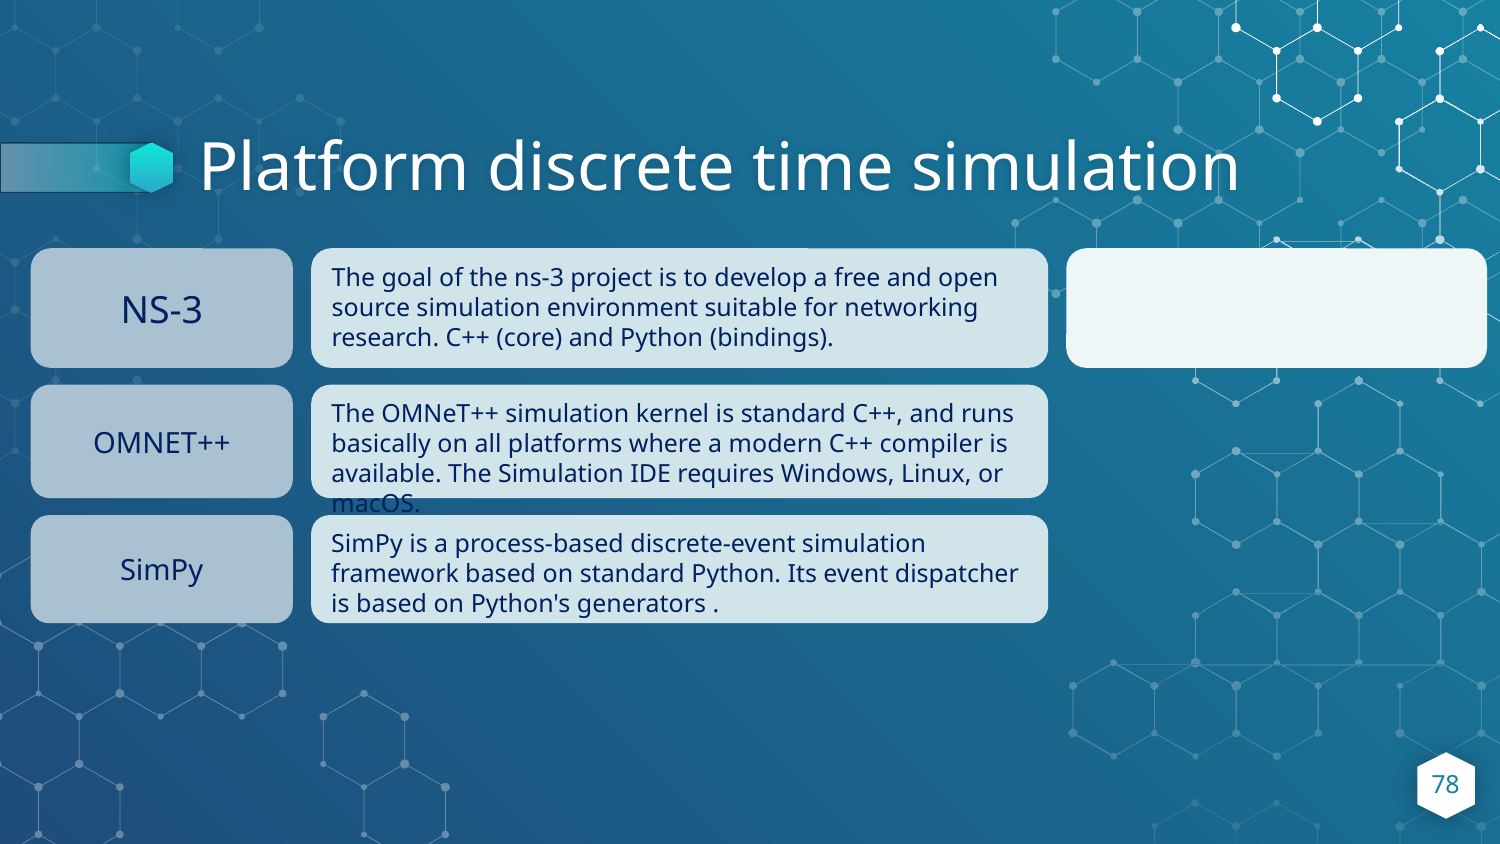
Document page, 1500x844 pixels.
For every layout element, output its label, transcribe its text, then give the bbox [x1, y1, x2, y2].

text_box SimPy [28, 513, 296, 626]
text_box The OMNeT++ simulation kernel is standard C++, and runs basically on all platforms where a modern C++ compiler is available. The Simulation IDE requires Windows, Linux, or macOS. [309, 382, 1051, 501]
text_box NS-3 [28, 246, 296, 370]
slide_number 78 [1416, 752, 1475, 819]
title Platform discrete time simulation [198, 140, 1302, 198]
text_box [1064, 246, 1490, 370]
text_box SimPy is a process-based discrete-event simulation framework based on standard Python. Its event dispatcher is based on Python's generators . [309, 513, 1051, 626]
text_box OMNET++ [28, 382, 296, 501]
text_box The goal of the ns-3 project is to develop a free and open source simulation environment suitable for networking research. C++ (core) and Python (bindings). [309, 246, 1051, 370]
